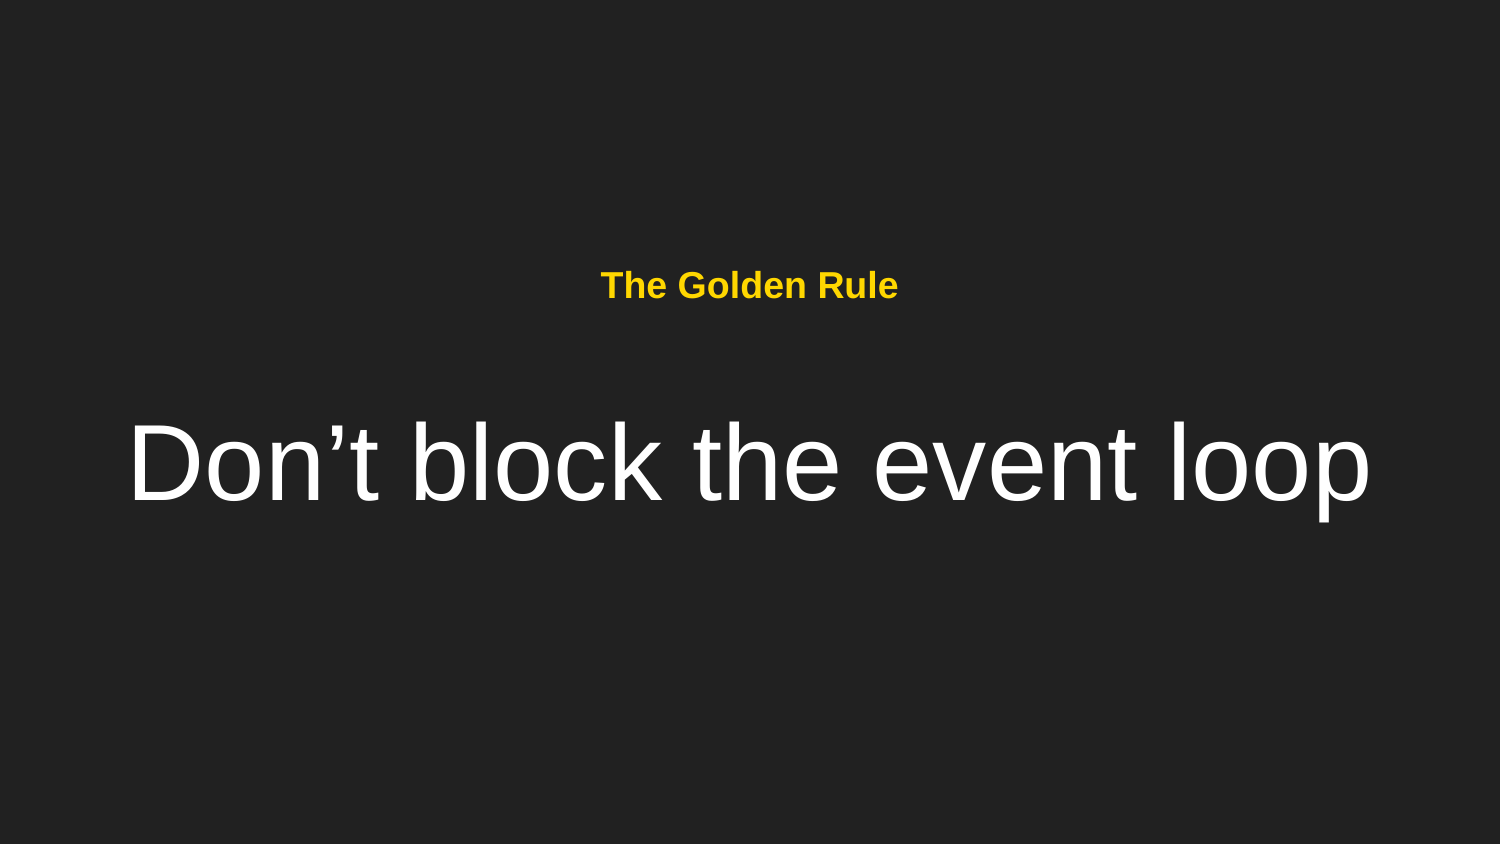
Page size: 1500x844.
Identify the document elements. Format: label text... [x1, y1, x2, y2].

subtitle Don’t block the event loop [51, 377, 1449, 508]
title The Golden Rule [51, 206, 1449, 322]
